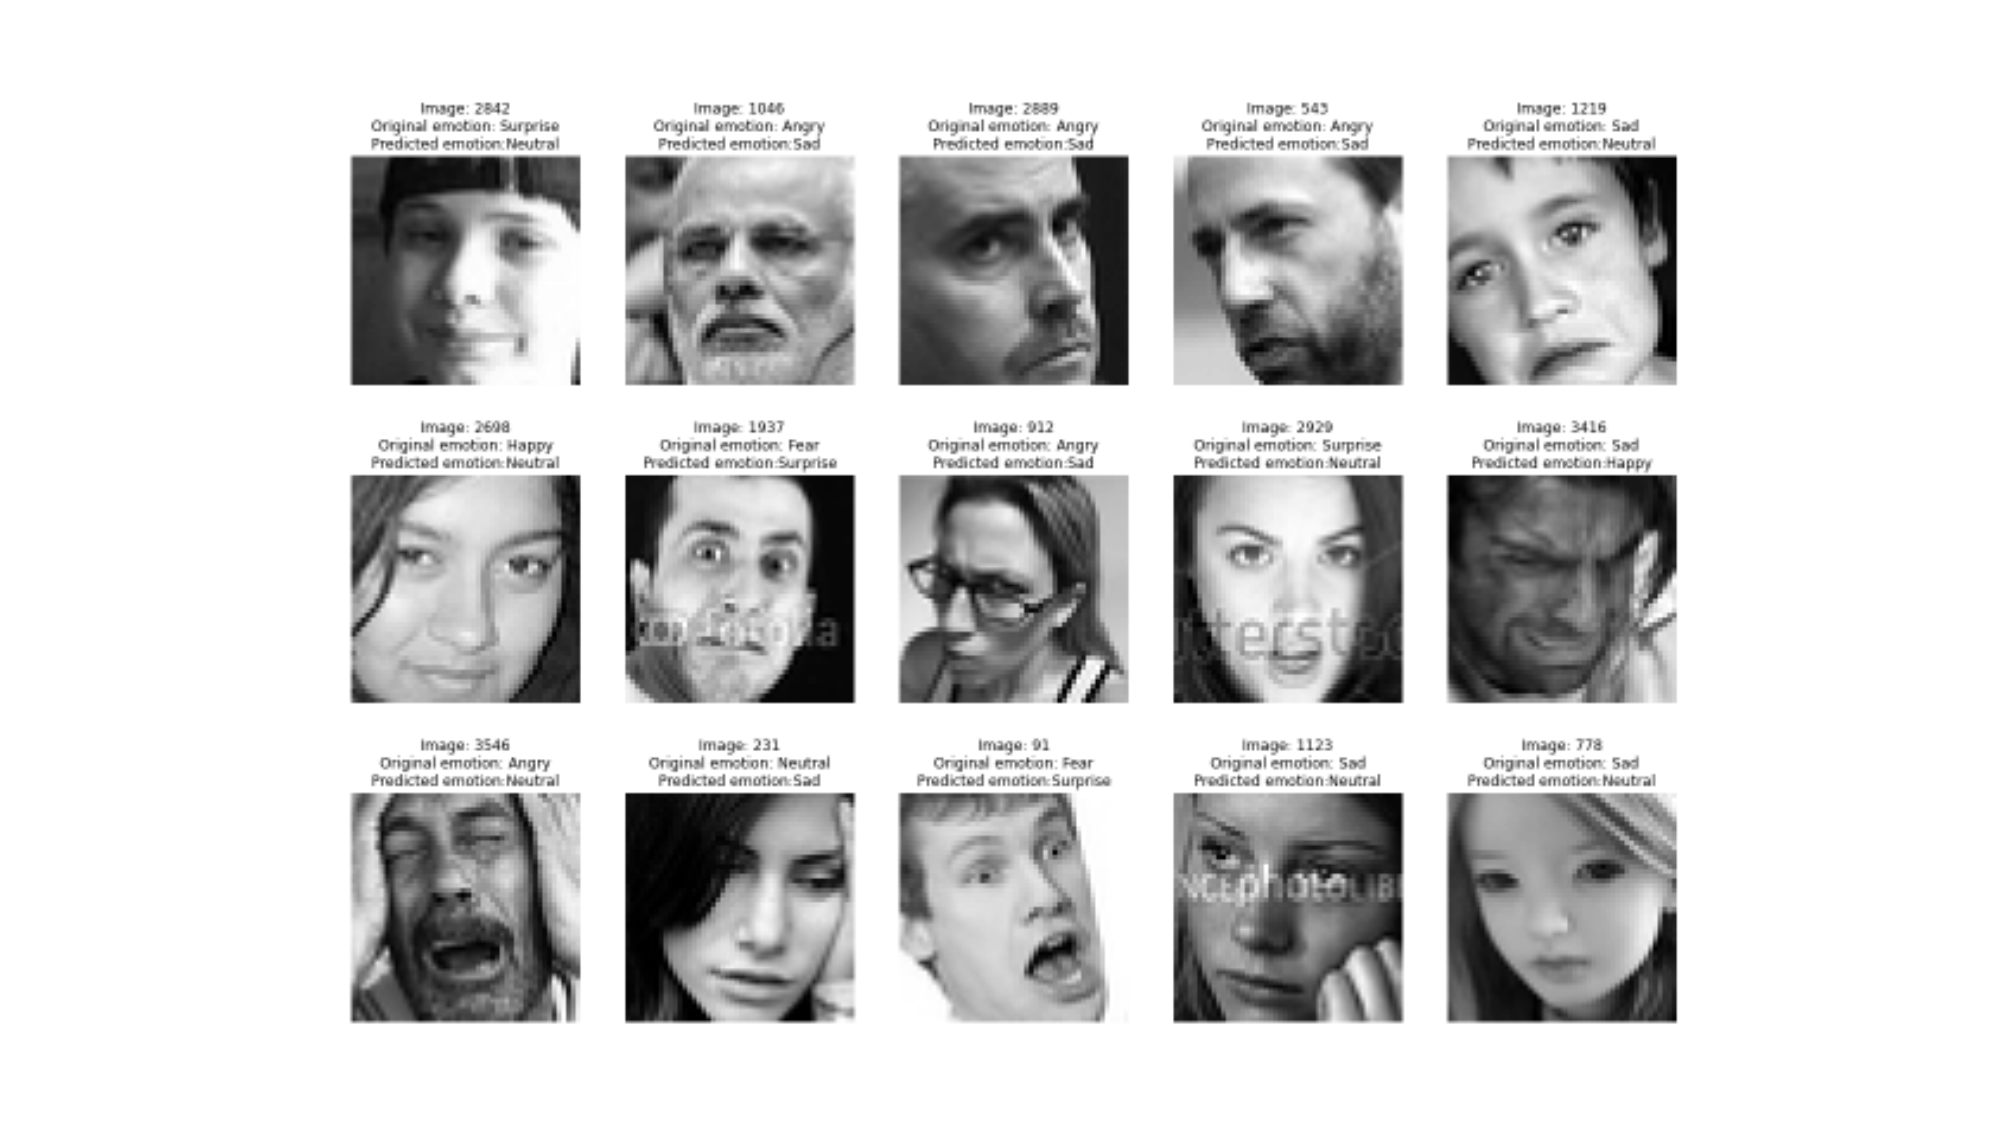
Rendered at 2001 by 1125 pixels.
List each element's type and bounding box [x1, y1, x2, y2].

picture [339, 94, 1694, 1031]
